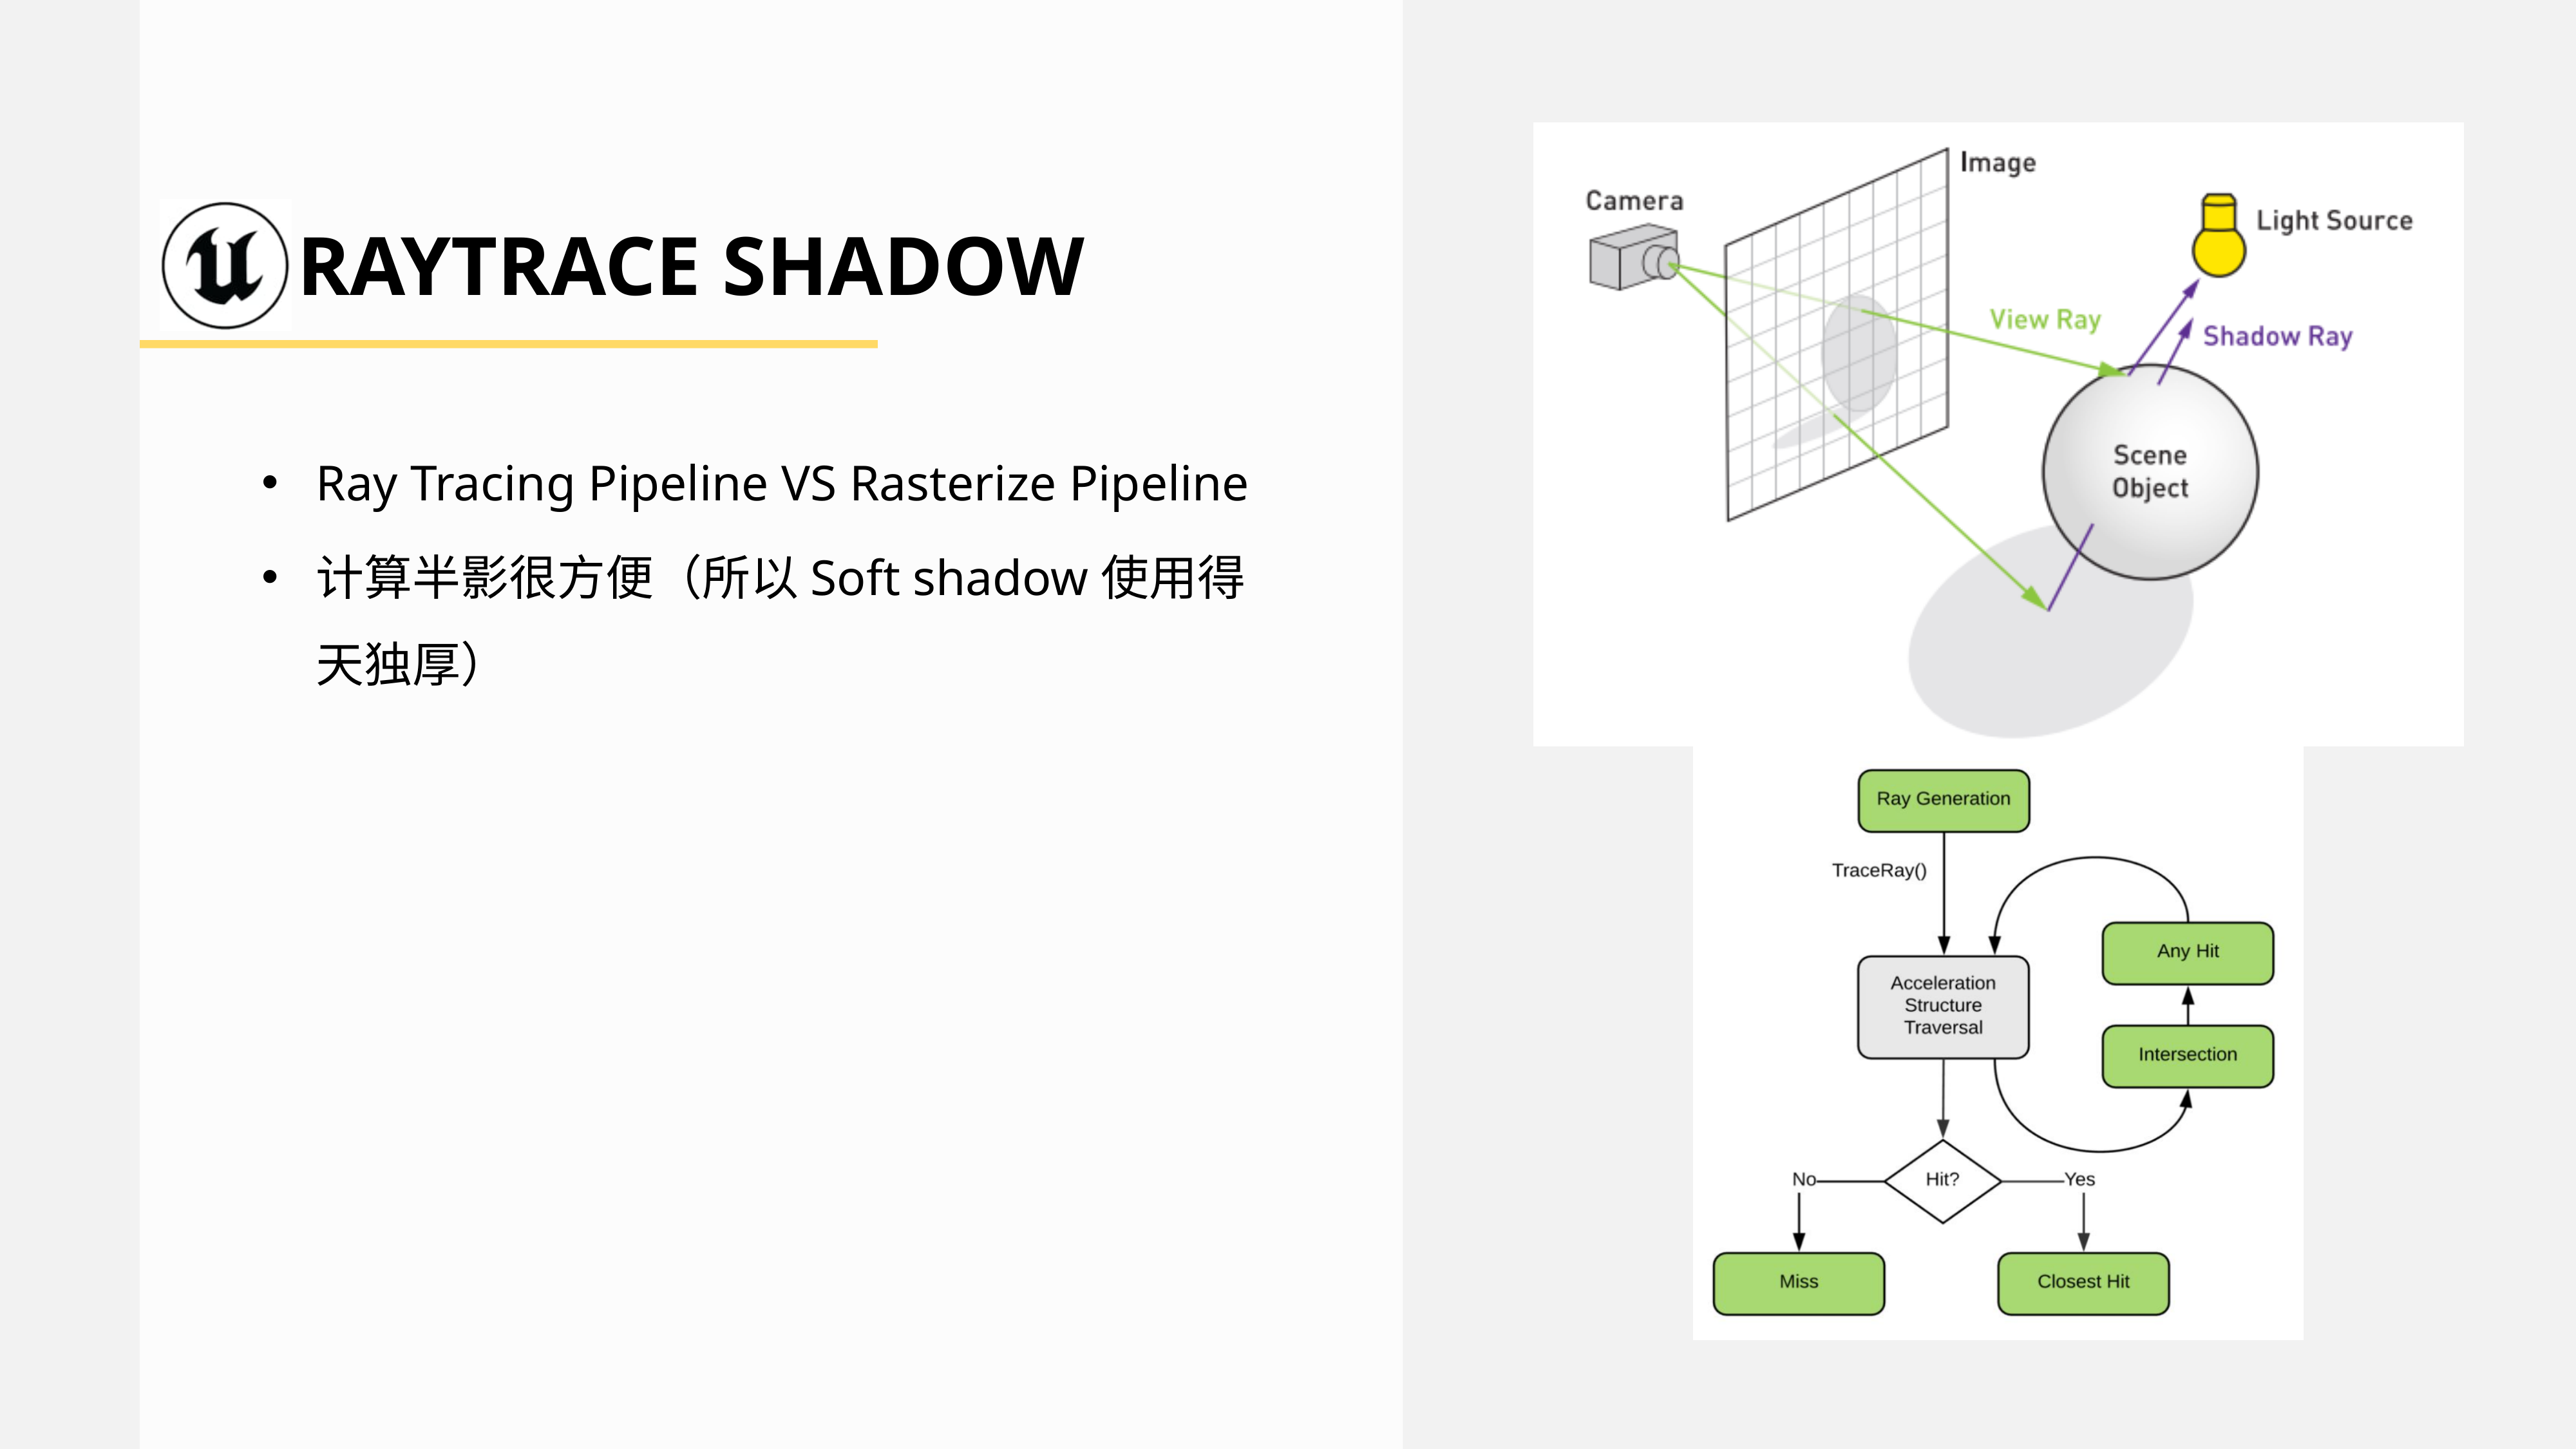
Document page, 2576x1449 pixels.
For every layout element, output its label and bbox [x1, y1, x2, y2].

text_box [139, 0, 1403, 1449]
picture [160, 199, 292, 331]
picture [1533, 122, 2464, 1341]
